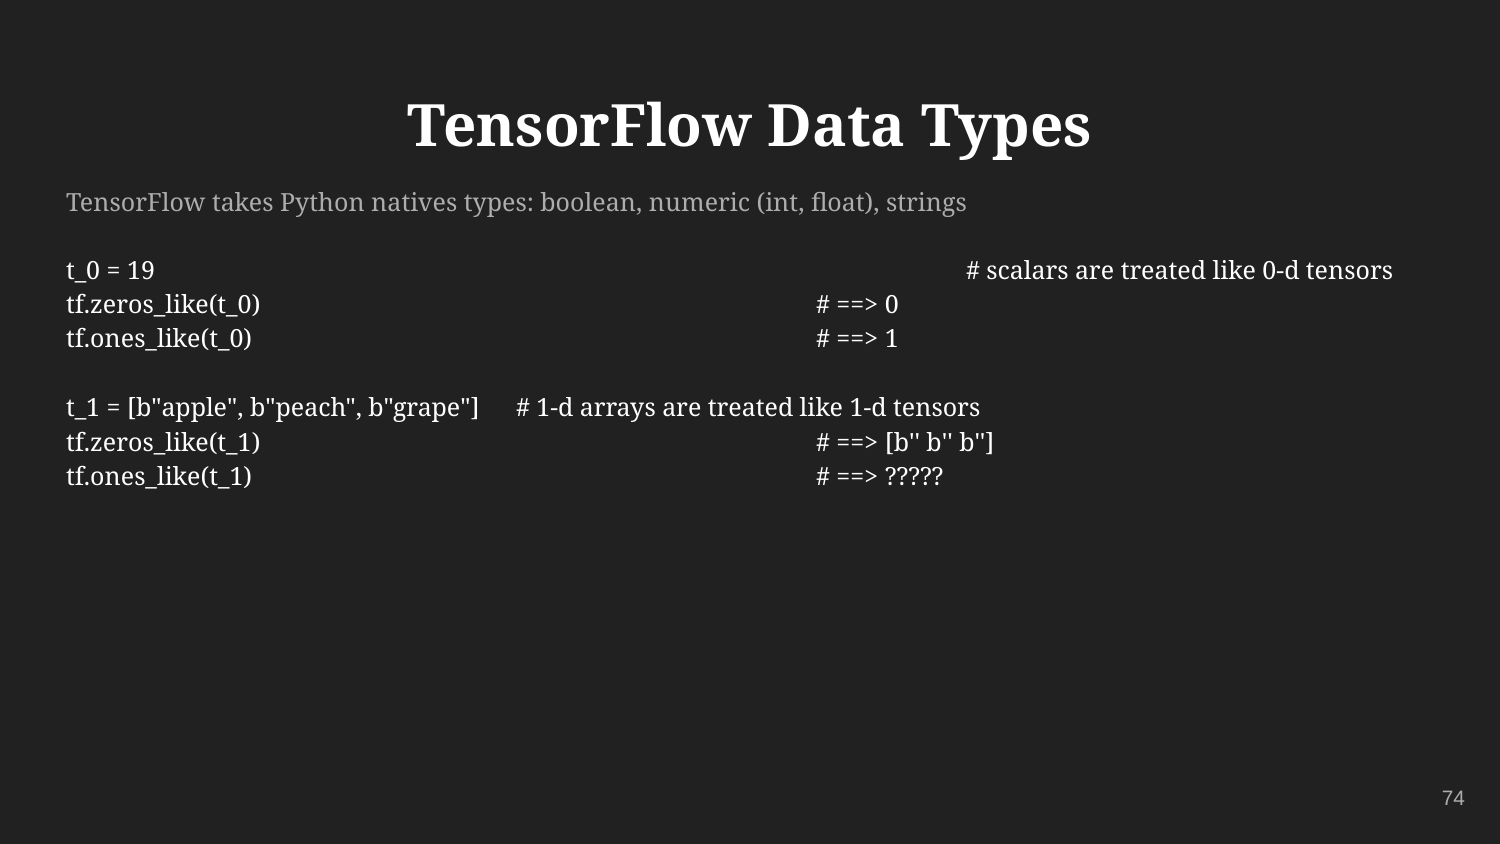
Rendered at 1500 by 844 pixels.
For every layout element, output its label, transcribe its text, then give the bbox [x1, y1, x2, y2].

title TensorFlow Data Types [51, 72, 1449, 167]
list TensorFlow takes Python natives types: boolean, numeric (int, float), strings t_0 = 19 # scalars are treated like 0-d tensors tf.zeros_like(t_0) # ==> 0 tf.ones_like(t_0) # ==> 1 t_1 = [b"apple", b"peach", b"grape"] # 1-d arrays are treated like 1-d tensors tf.zeros_like(t_1) # ==> [b'' b'' b''] tf.ones_like(t_1) # ==> ????? [51, 167, 1449, 812]
slide_number 74 [1389, 764, 1480, 830]
